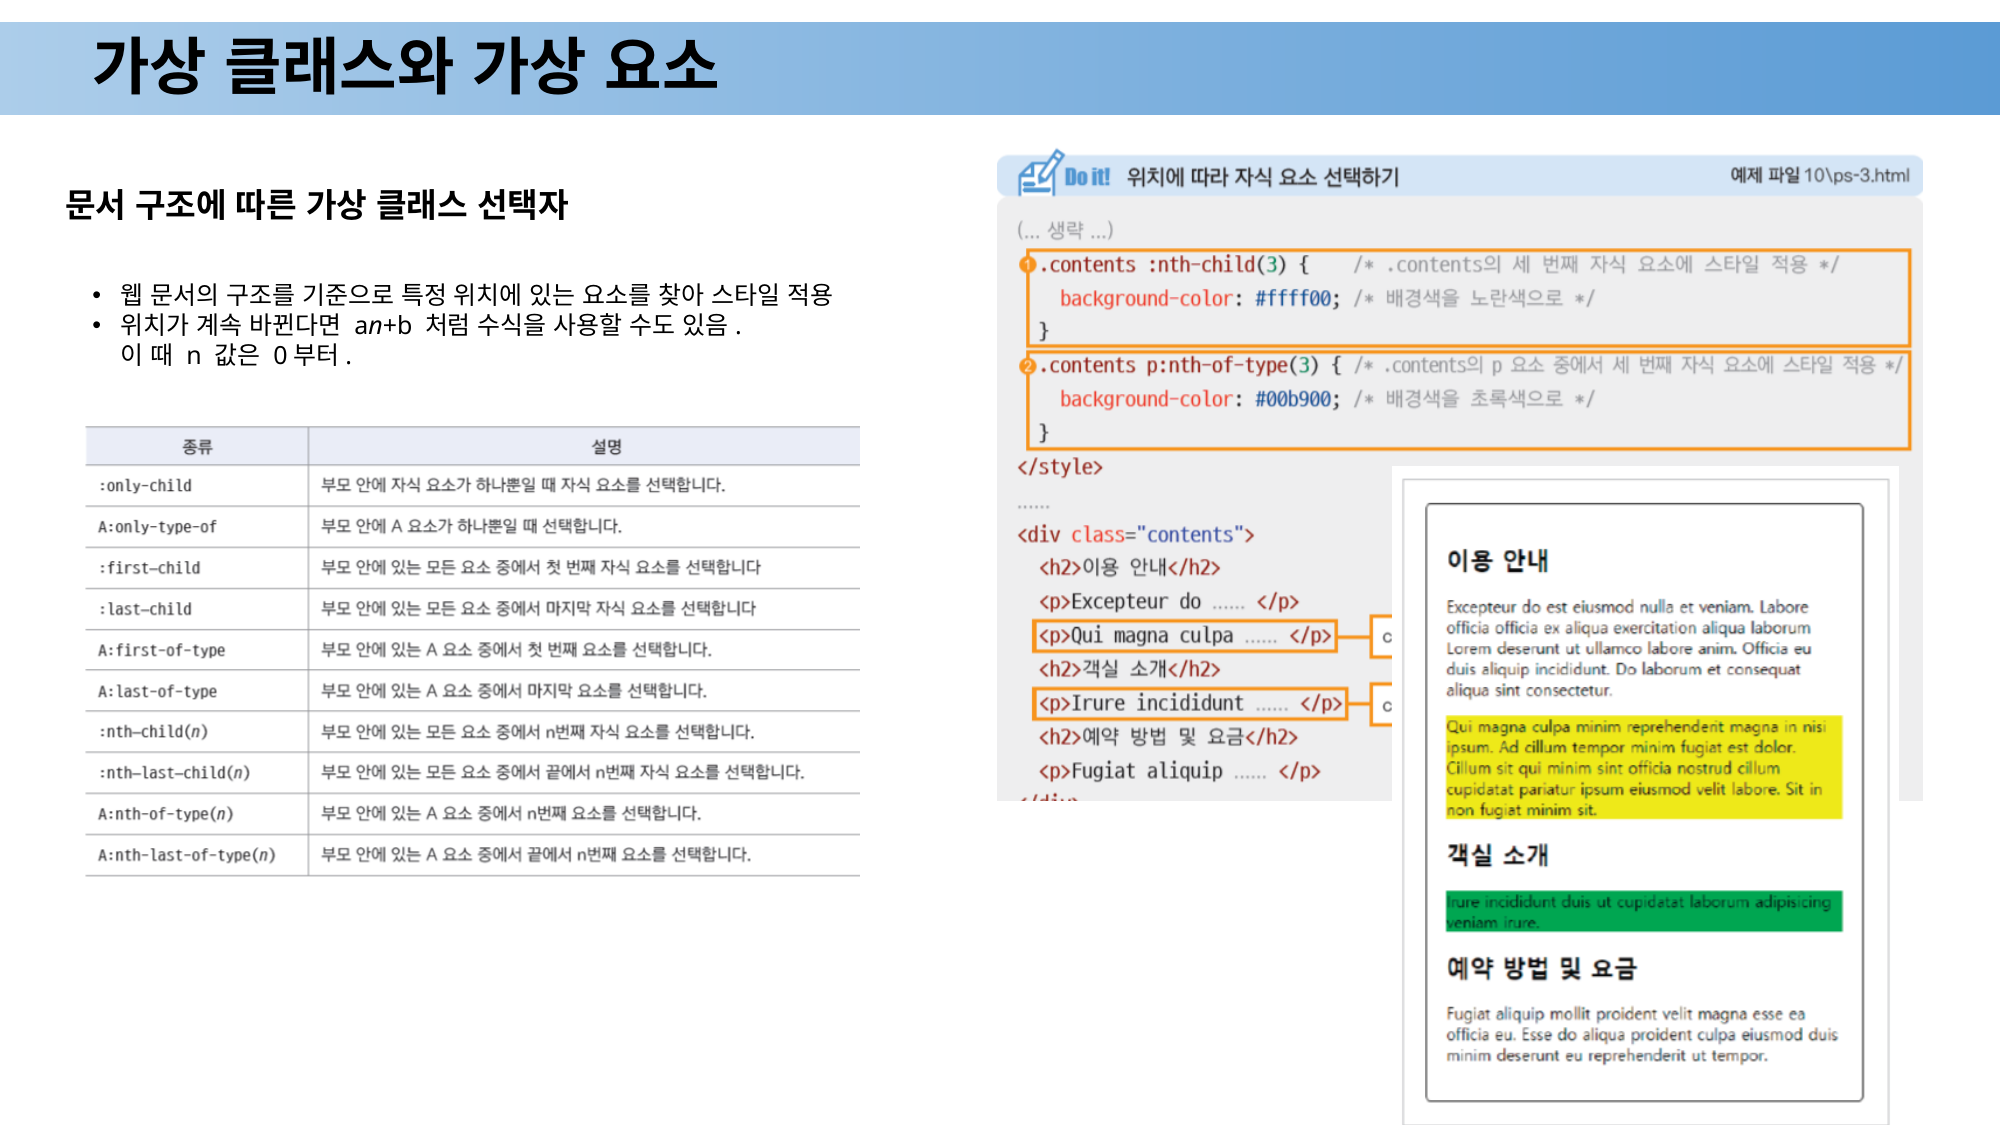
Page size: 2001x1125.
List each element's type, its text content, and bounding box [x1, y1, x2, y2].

text_box 문서 구조에 따른 가상 클래스 선택자 [50, 176, 883, 232]
picture [996, 143, 1923, 1125]
picture [77, 418, 860, 881]
text_box 웹 문서의 구조를 기준으로 특정 위치에 있는 요소를 찾아 스타일 적용 위치가 계속 바뀐다면 an+b 처럼 수식을 사용할 수도 있음. 이 때 n 값은 0부터. [77, 272, 949, 378]
title 가상 클래스와 가상 요소 [77, 22, 1569, 116]
